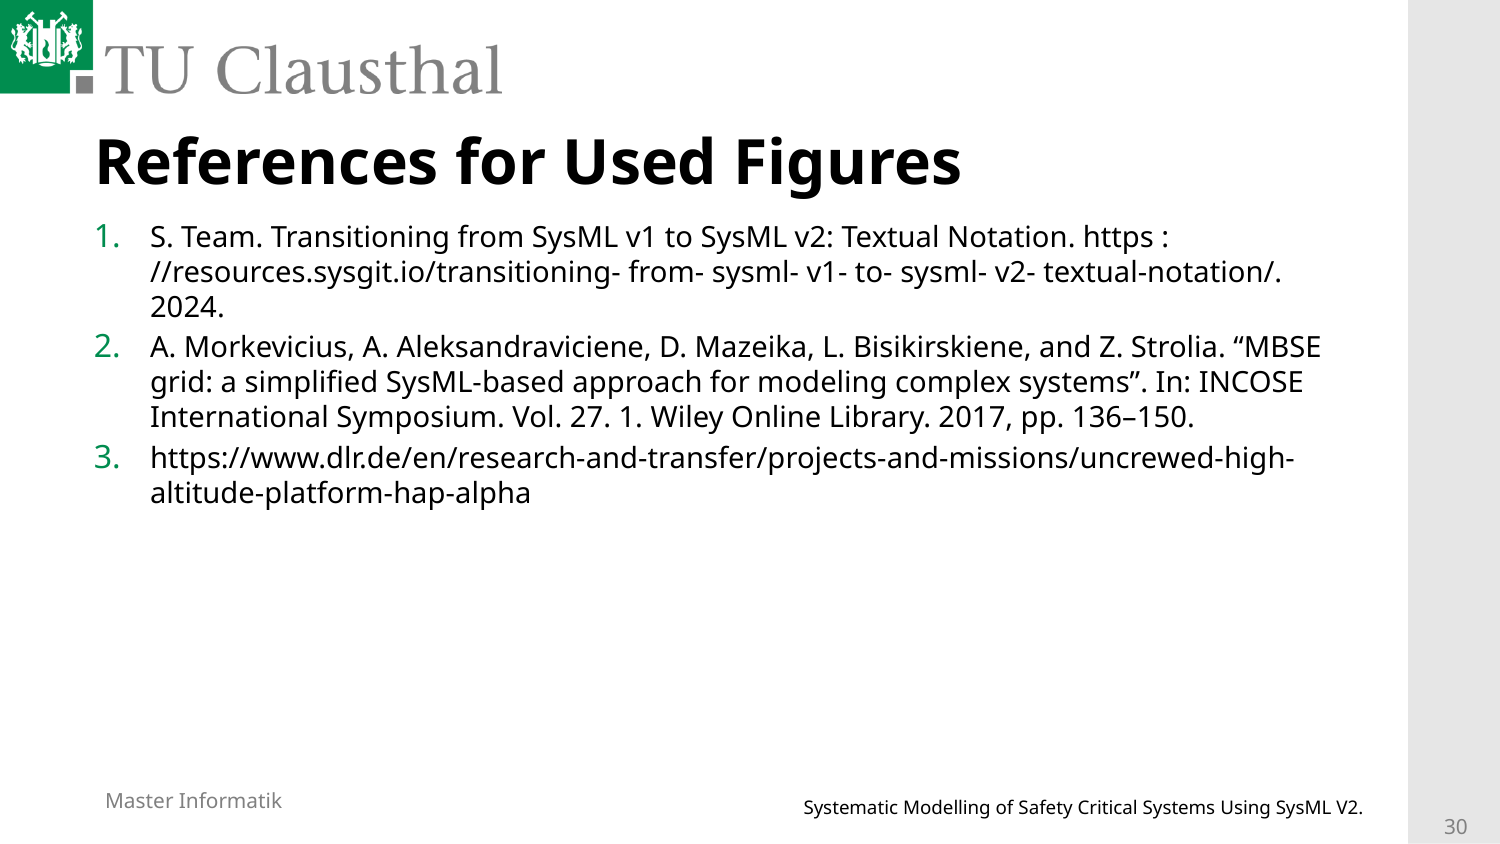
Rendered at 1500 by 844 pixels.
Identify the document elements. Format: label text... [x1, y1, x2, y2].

list S. Team. Transitioning from SysML v1 to SysML v2: Textual Notation. https : //resources.sysgit.io/transitioning- from- sysml- v1- to- sysml- v2- textual-notation/. 2024. A. Morkevicius, A. Aleksandraviciene, D. Mazeika, L. Bisikirskiene, and Z. Strolia. “MBSE grid: a simplified SysML-based approach for modeling complex systems”. In: INCOSE International Symposium. Vol. 27. 1. Wiley Online Library. 2017, pp. 136–150. https://www.dlr.de/en/research-and-transfer/projects-and-missions/uncrewed-high-altitude-platform-hap-alpha [78, 210, 1379, 741]
picture [0, 0, 502, 94]
title References for Used Figures [79, 114, 1375, 201]
